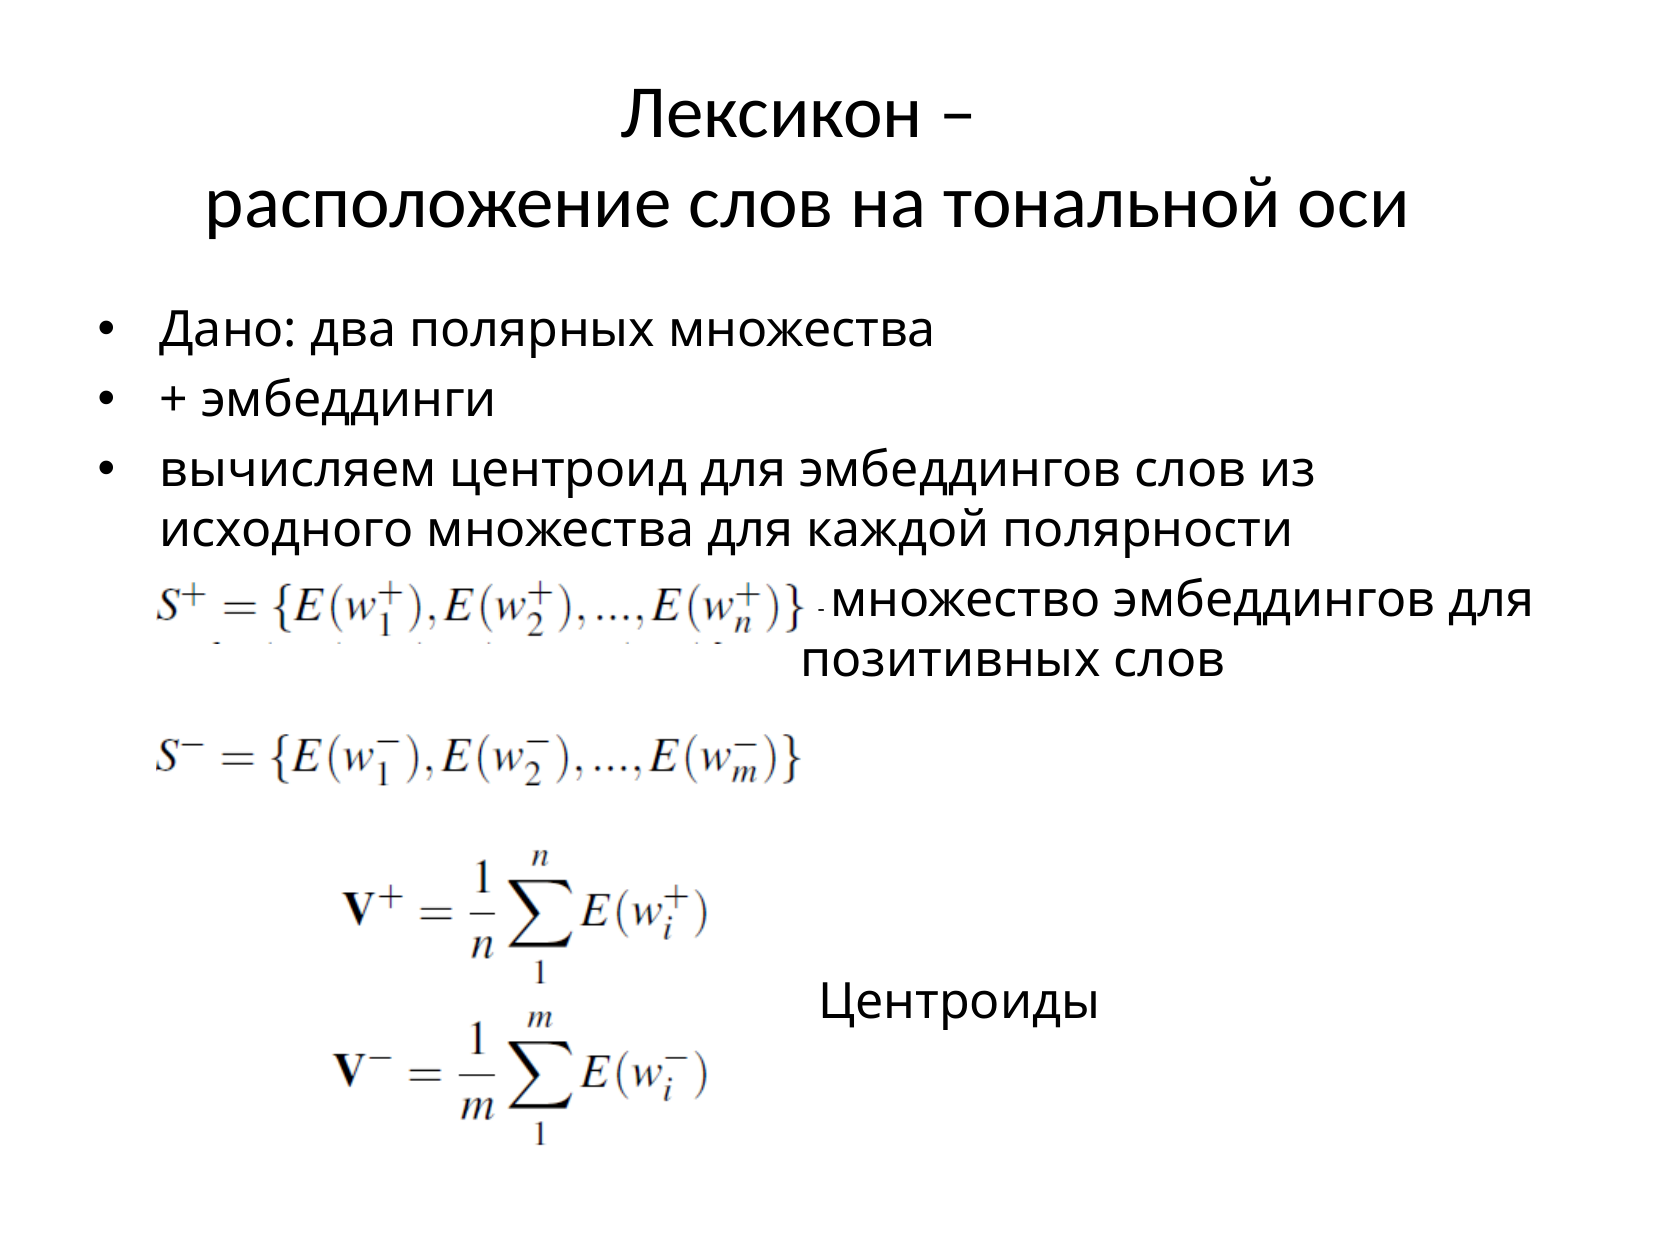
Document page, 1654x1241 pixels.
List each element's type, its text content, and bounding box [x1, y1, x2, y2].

picture [312, 805, 742, 1153]
title Лексикон – расположение слов на тональной оси [17, 49, 1598, 257]
picture [156, 570, 806, 645]
list Дано: два полярных множества + эмбеддинги вычисляем центроид для эмбеддингов слов из исходного множества для каждой полярности - множество эмбеддингов для позитивных слов [82, 289, 1571, 1108]
picture [156, 733, 804, 793]
text_box Центроиды [803, 961, 1270, 1037]
